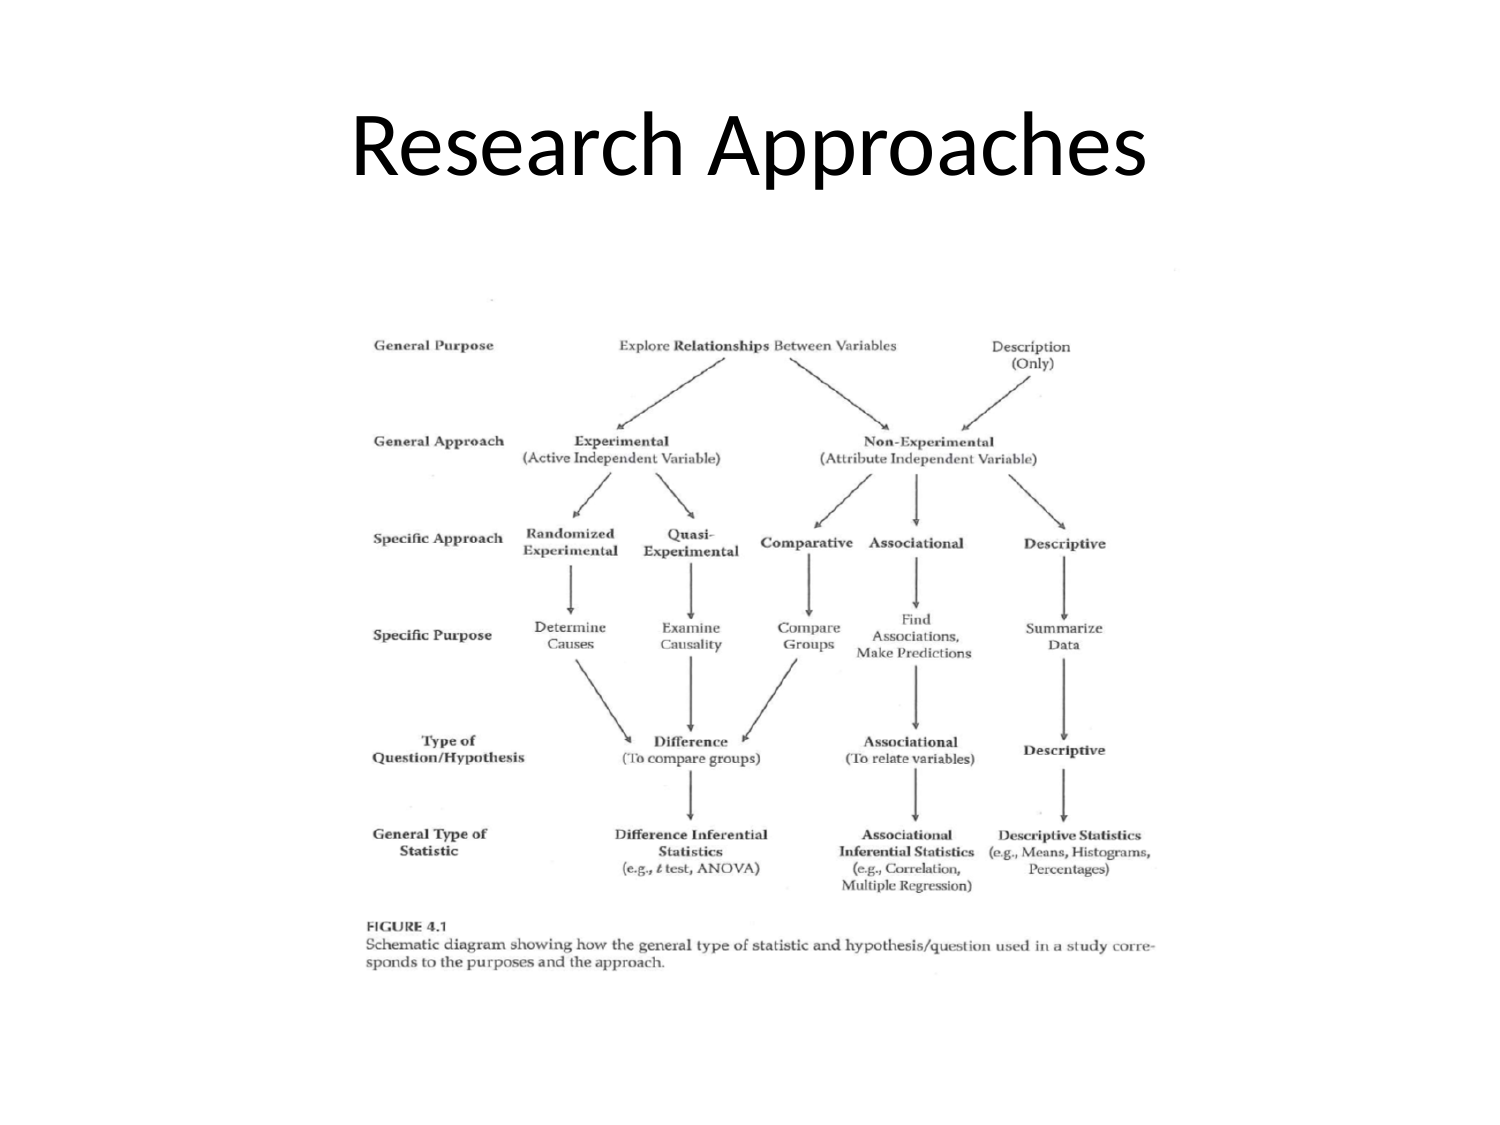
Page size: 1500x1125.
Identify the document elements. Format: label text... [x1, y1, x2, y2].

title Research Approaches [75, 45, 1425, 233]
picture [316, 262, 1182, 1005]
